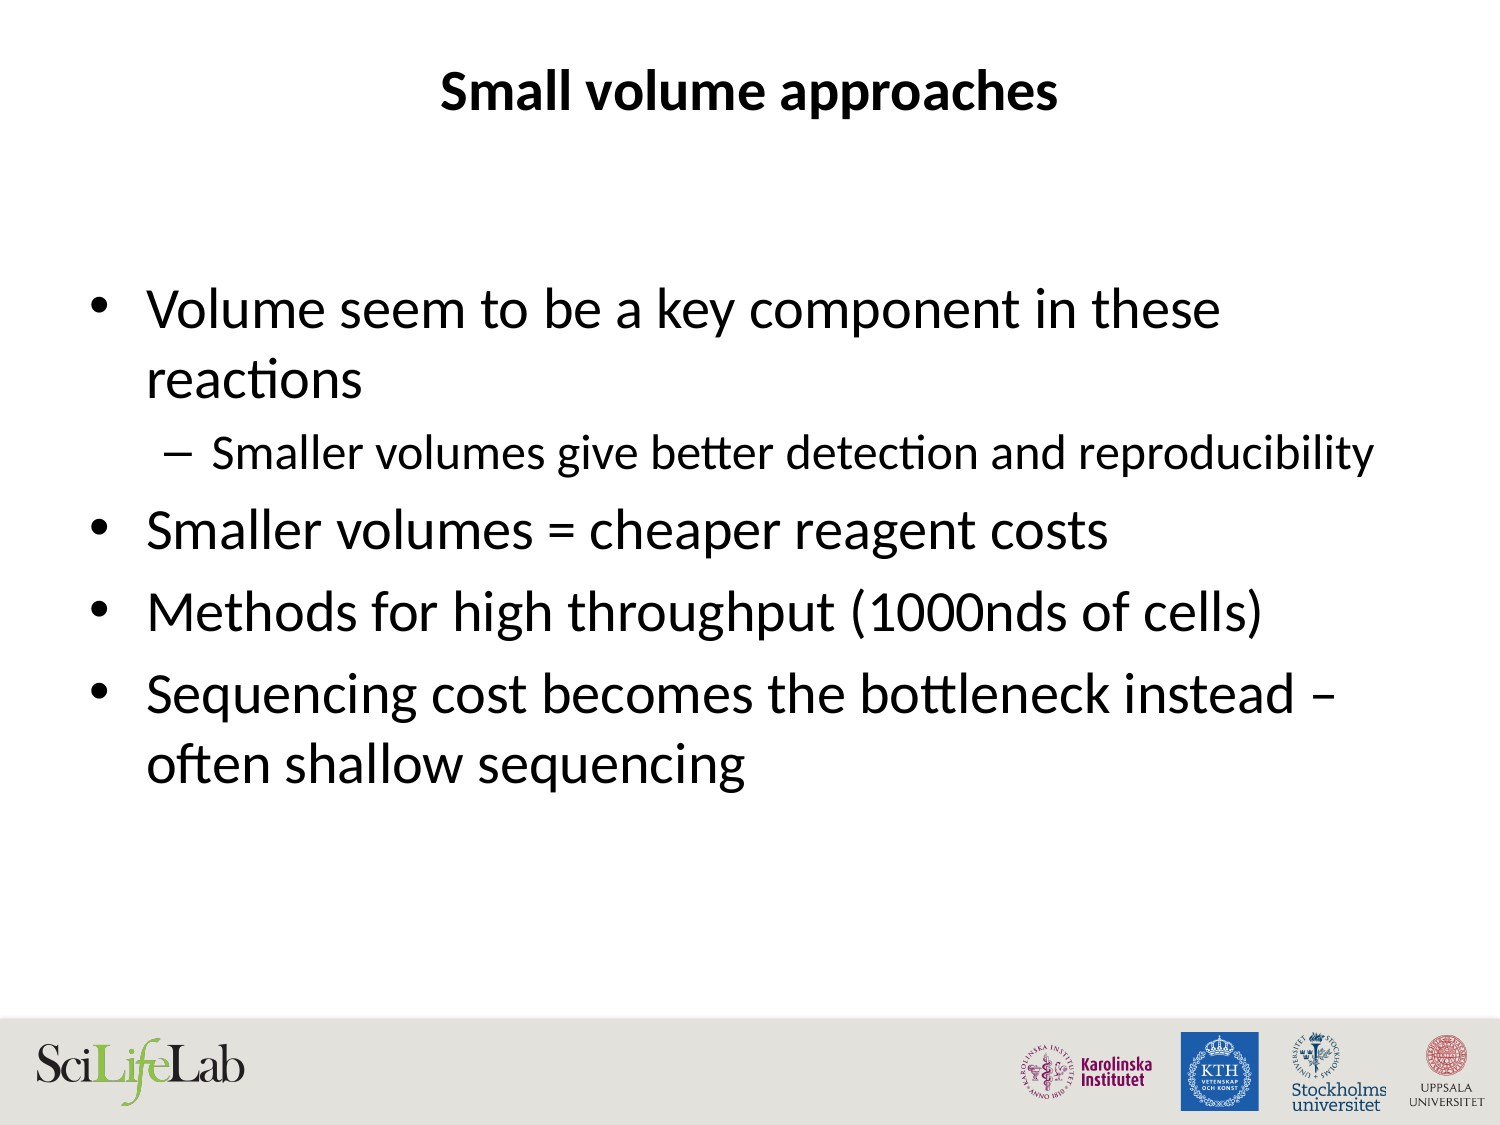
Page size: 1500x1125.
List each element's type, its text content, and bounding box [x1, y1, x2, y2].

title Small volume approaches [75, 45, 1425, 153]
list Volume seem to be a key component in these reactions Smaller volumes give better detection and reproducibility Smaller volumes = cheaper reagent costs Methods for high throughput (1000nds of cells) Sequencing cost becomes the bottleneck instead – often shallow sequencing [75, 262, 1425, 1005]
